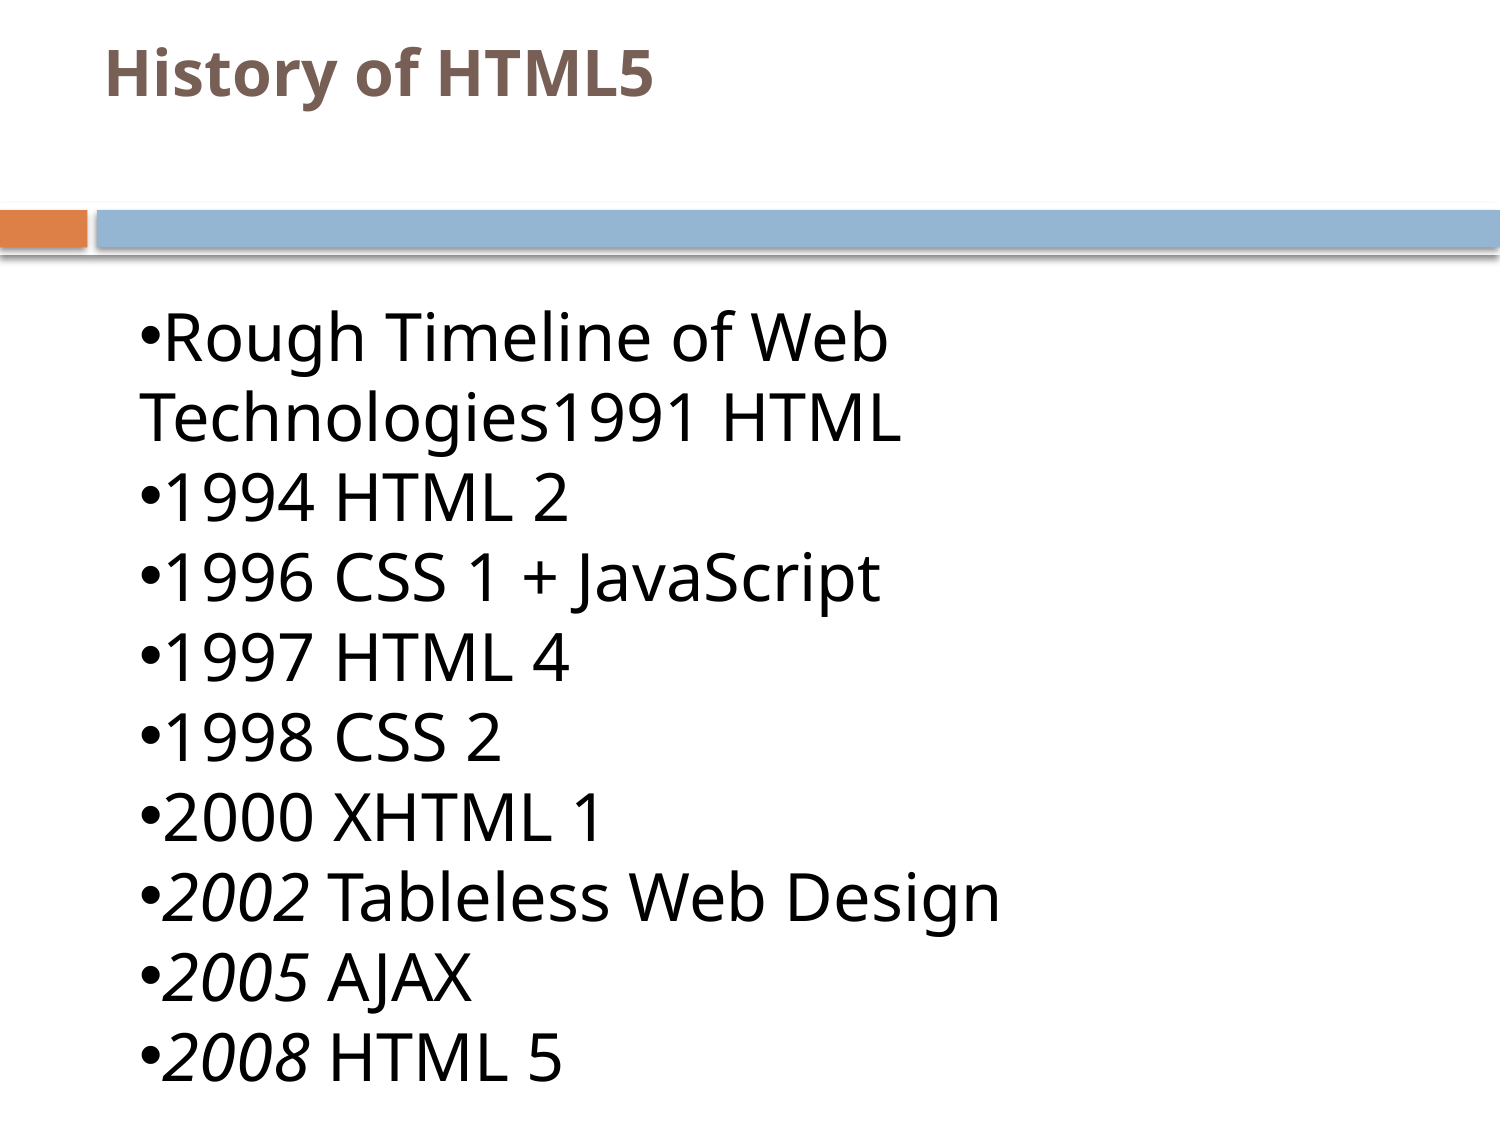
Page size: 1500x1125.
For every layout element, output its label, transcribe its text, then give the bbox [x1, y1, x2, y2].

title History of HTML5 [89, 24, 1427, 188]
text_box Rough Timeline of Web Technologies1991 HTML 1994 HTML 2 1996 CSS 1 + JavaScript 1997 HTML 4 1998 CSS 2 2000 XHTML 1 2002 Tableless Web Design 2005 AJAX 2008 HTML 5 [125, 287, 1125, 1102]
